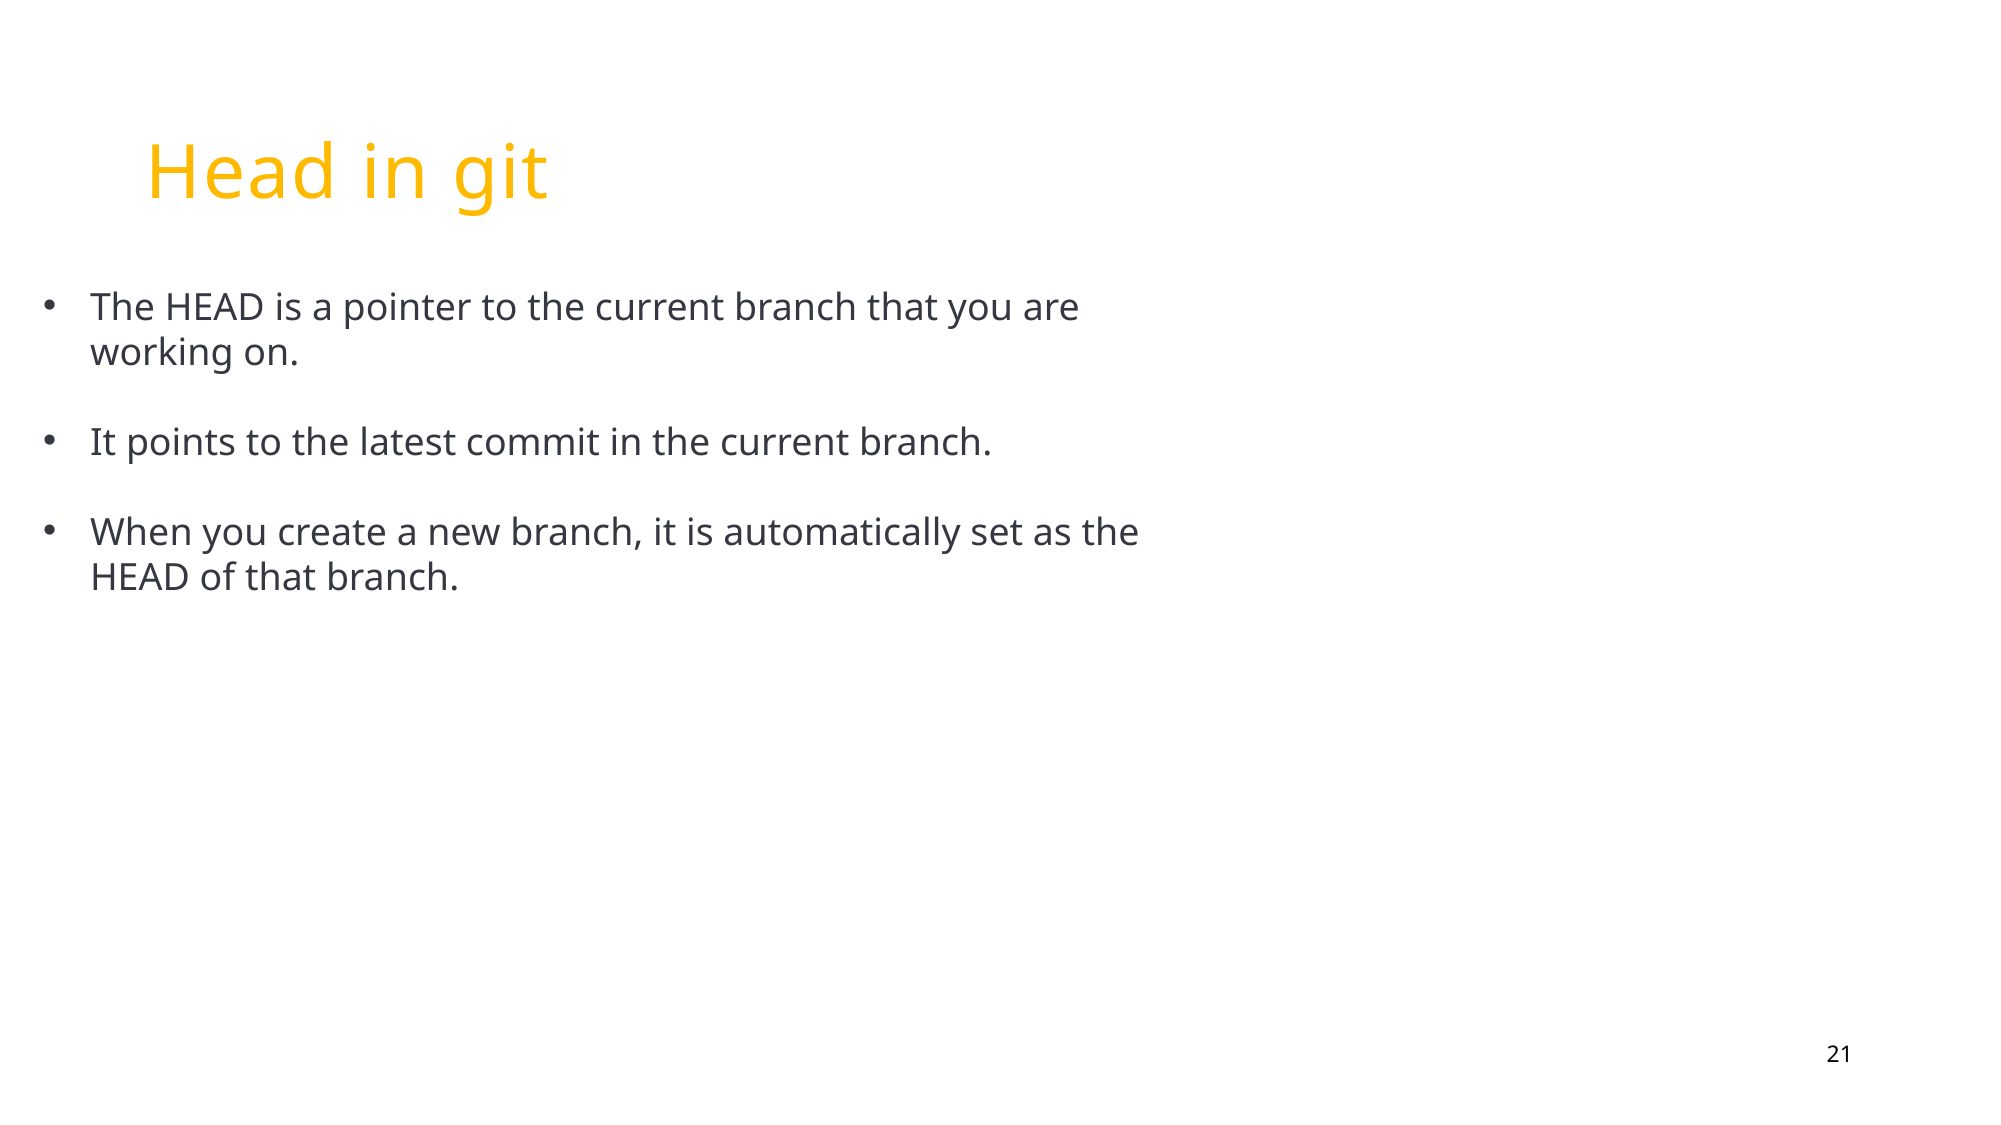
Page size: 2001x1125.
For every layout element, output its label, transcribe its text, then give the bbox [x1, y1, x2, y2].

text_box The HEAD is a pointer to the current branch that you are working on. It points to the latest commit in the current branch. When you create a new branch, it is automatically set as the HEAD of that branch. [28, 274, 1224, 605]
title Head in git [130, 67, 1597, 223]
slide_number 21 [1766, 1031, 1868, 1092]
